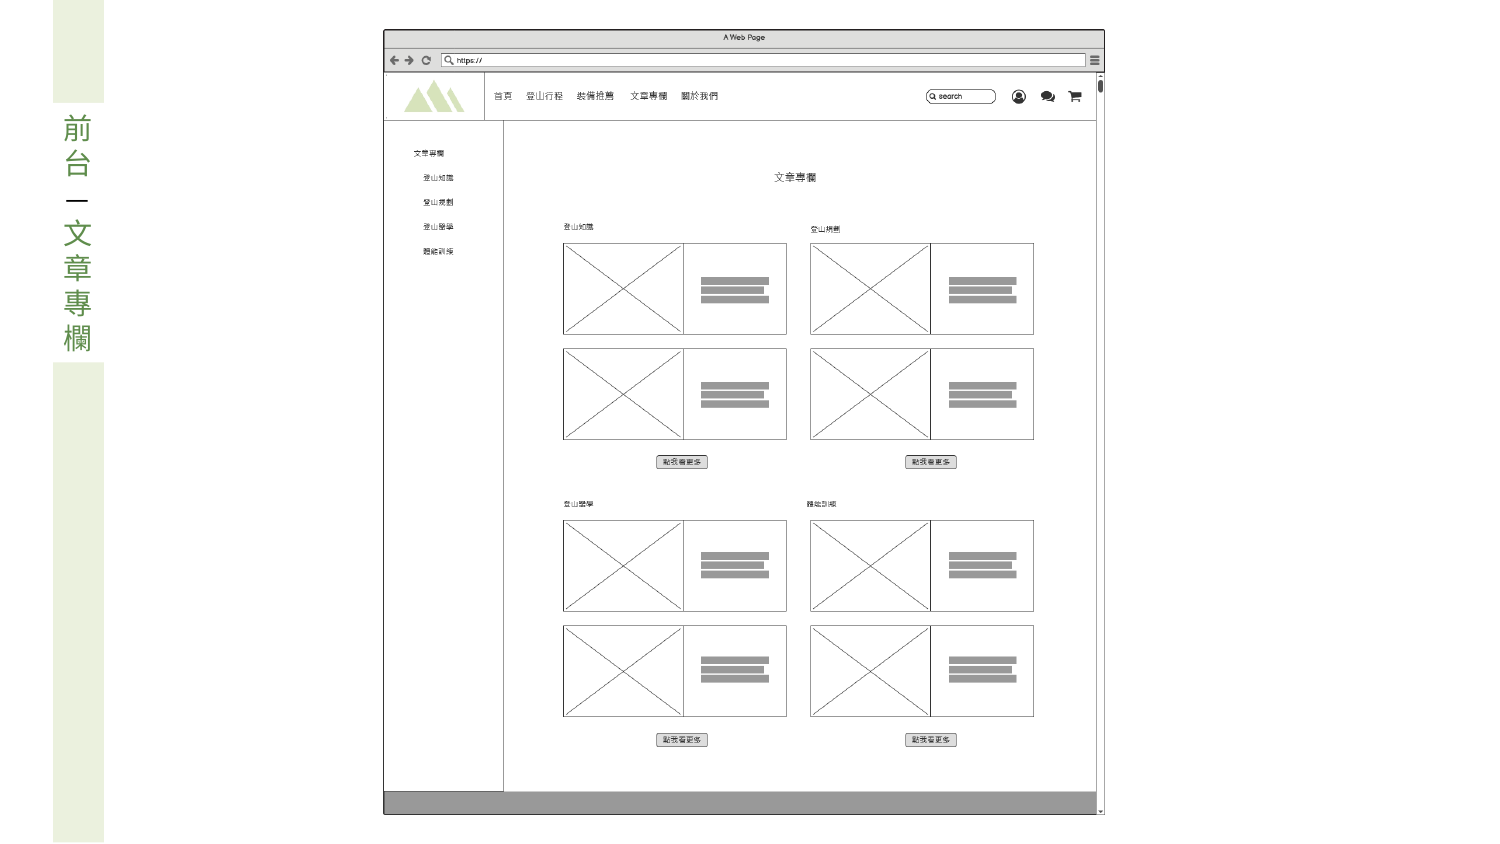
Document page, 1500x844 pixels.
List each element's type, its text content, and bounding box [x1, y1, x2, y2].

text_box [51, 0, 106, 102]
text_box 前台 — 文章專欄 [49, 102, 109, 363]
text_box [51, 363, 106, 844]
picture [383, 28, 1105, 815]
